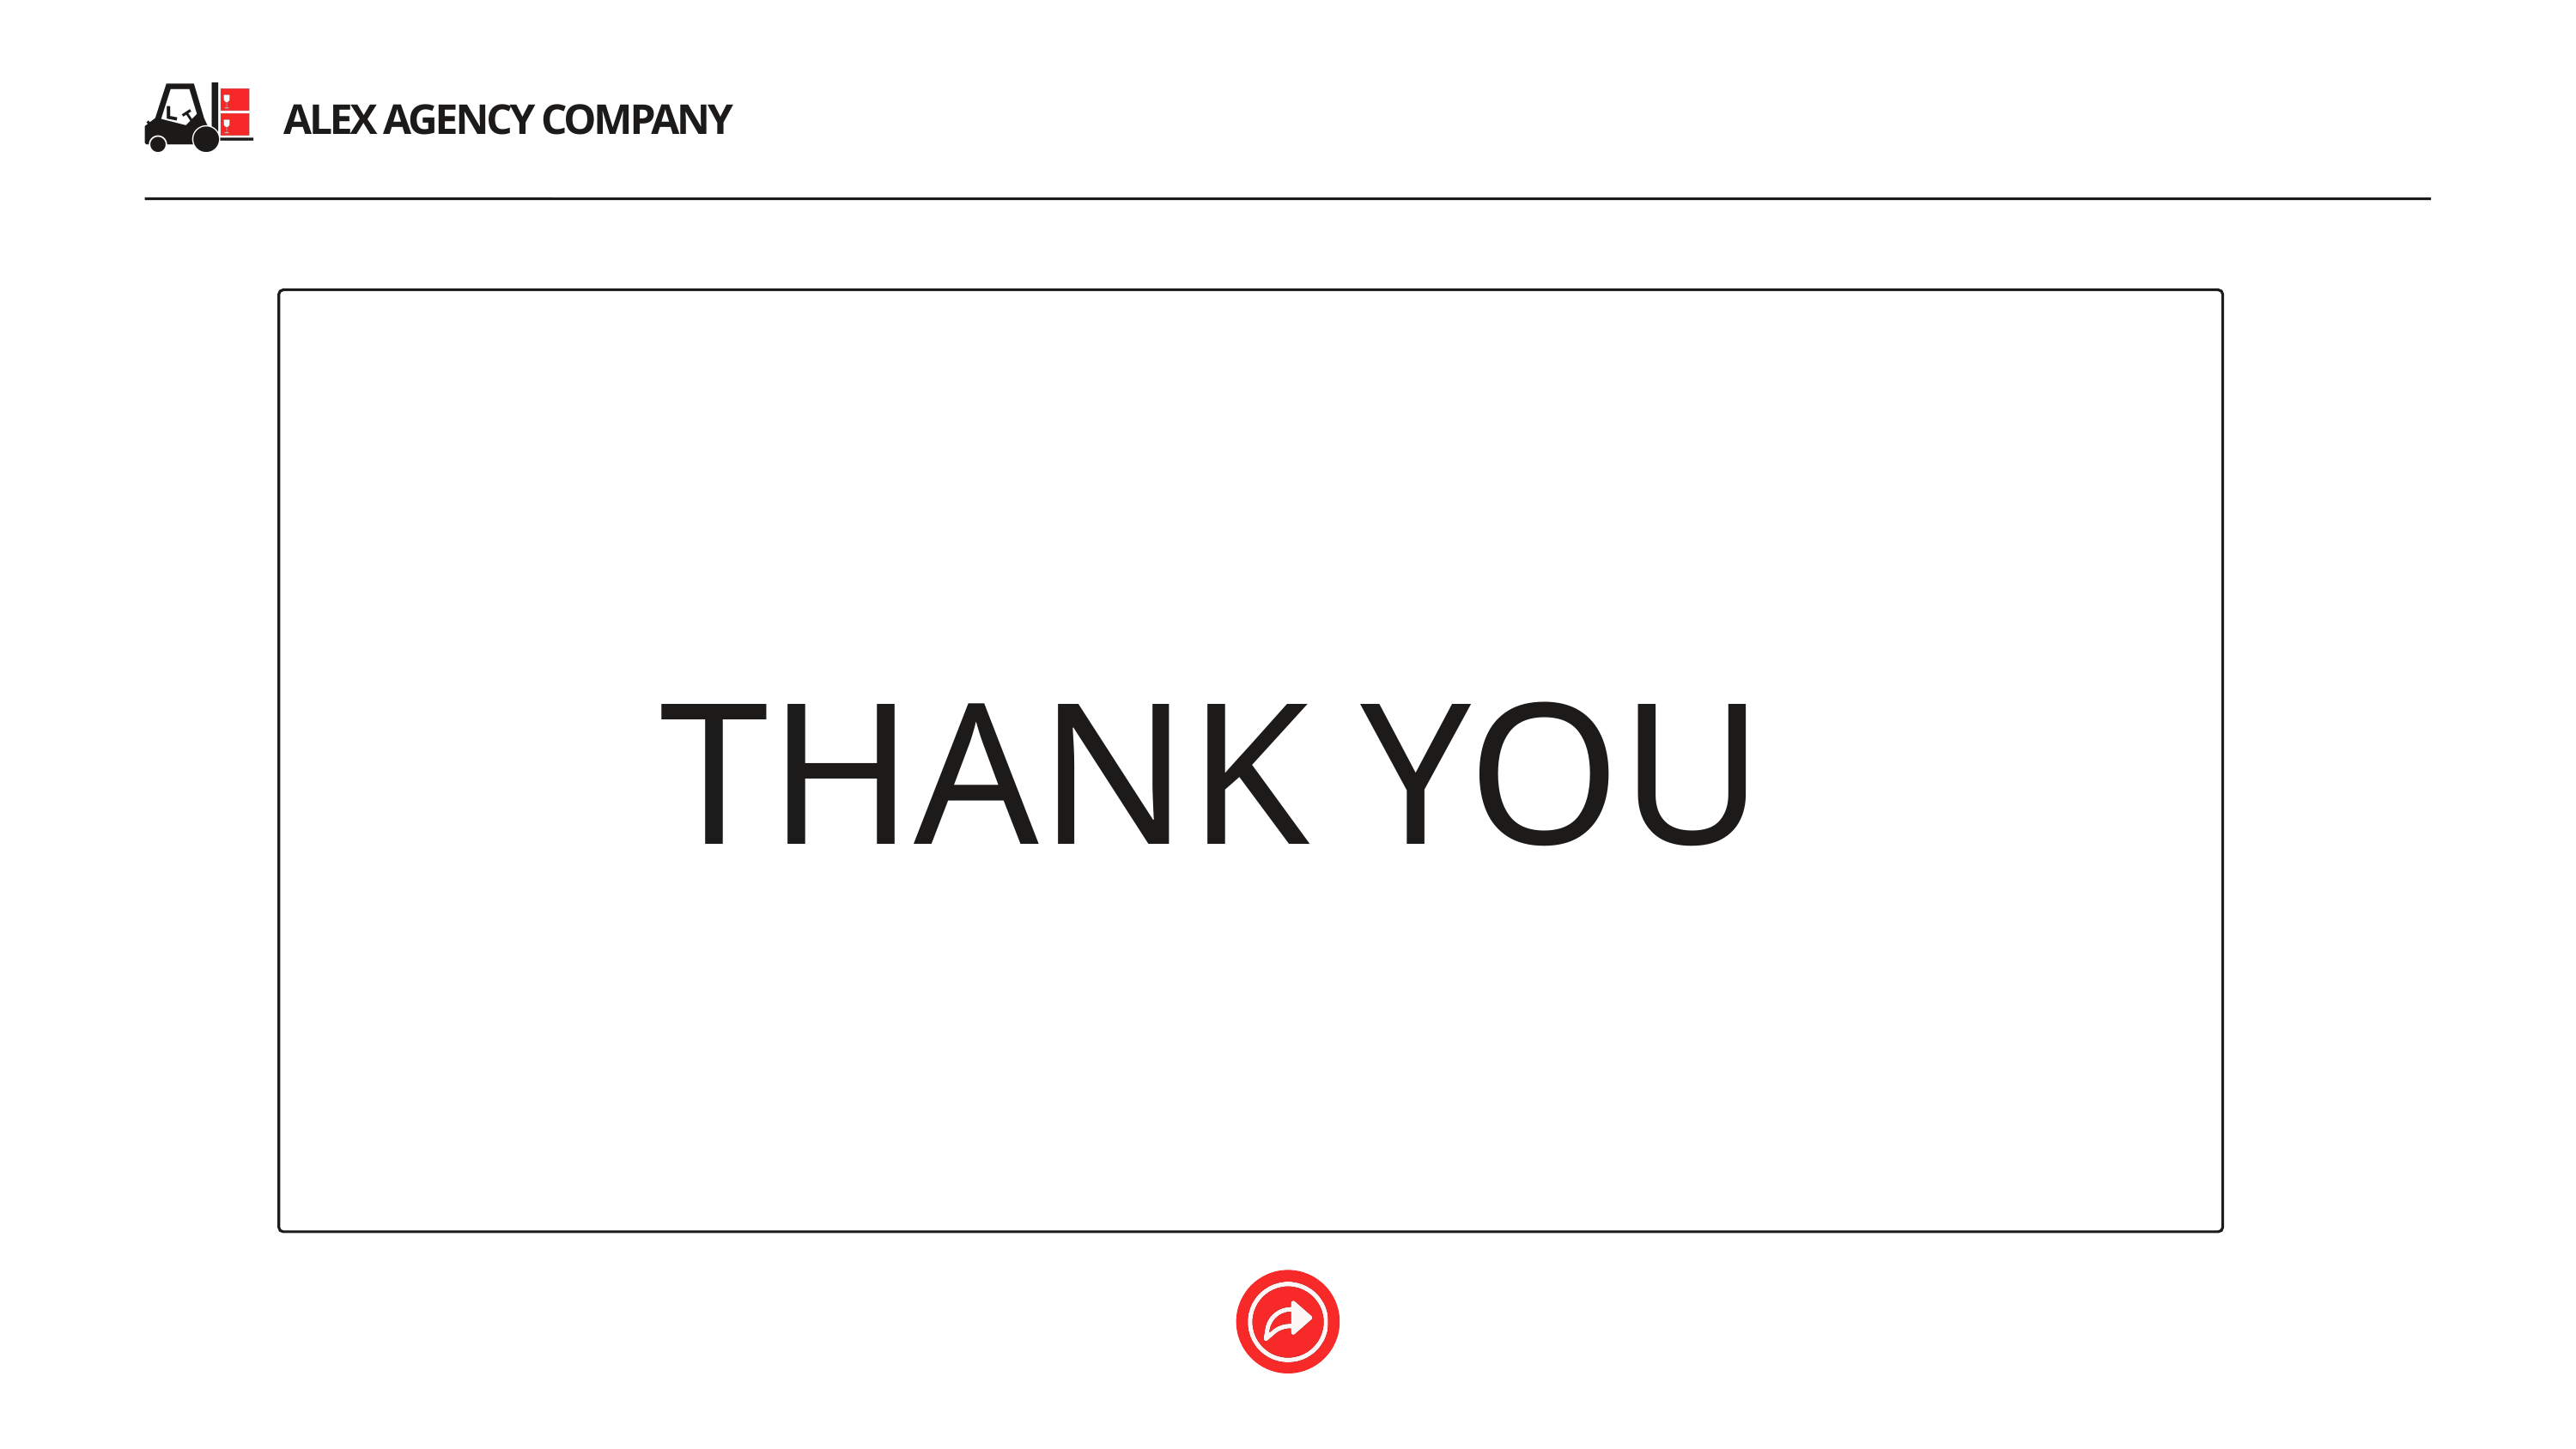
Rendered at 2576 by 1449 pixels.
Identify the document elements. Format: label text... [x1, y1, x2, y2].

text_box [144, 82, 254, 152]
text_box ALEX AGENCY COMPANY [283, 84, 904, 142]
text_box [1236, 1270, 1340, 1374]
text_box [278, 289, 2223, 1233]
